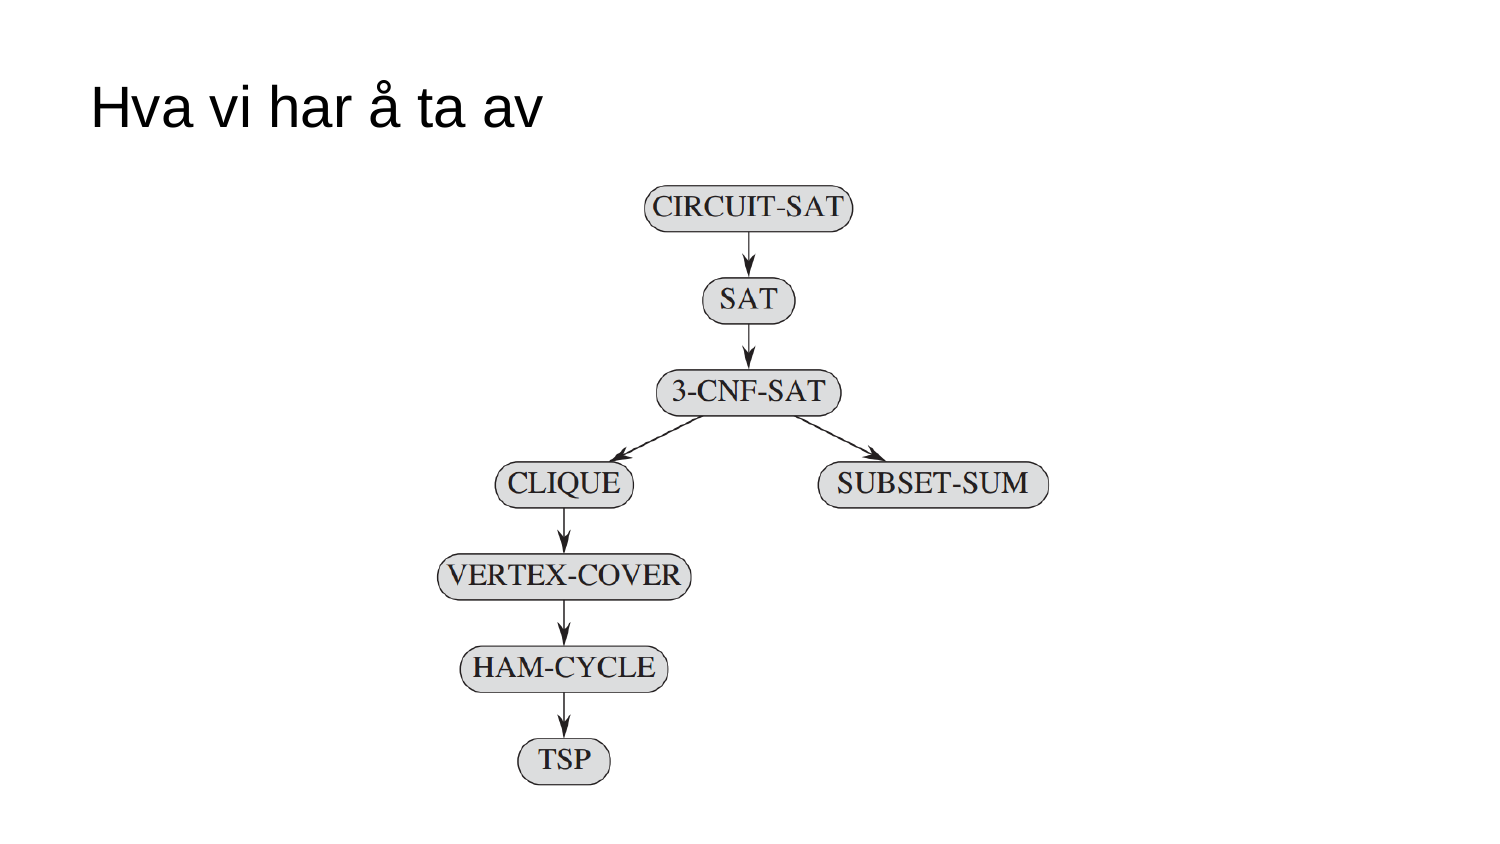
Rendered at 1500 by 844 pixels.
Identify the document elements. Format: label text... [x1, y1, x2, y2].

title Hva vi har å ta av [75, 33, 1425, 175]
picture [416, 157, 1084, 821]
